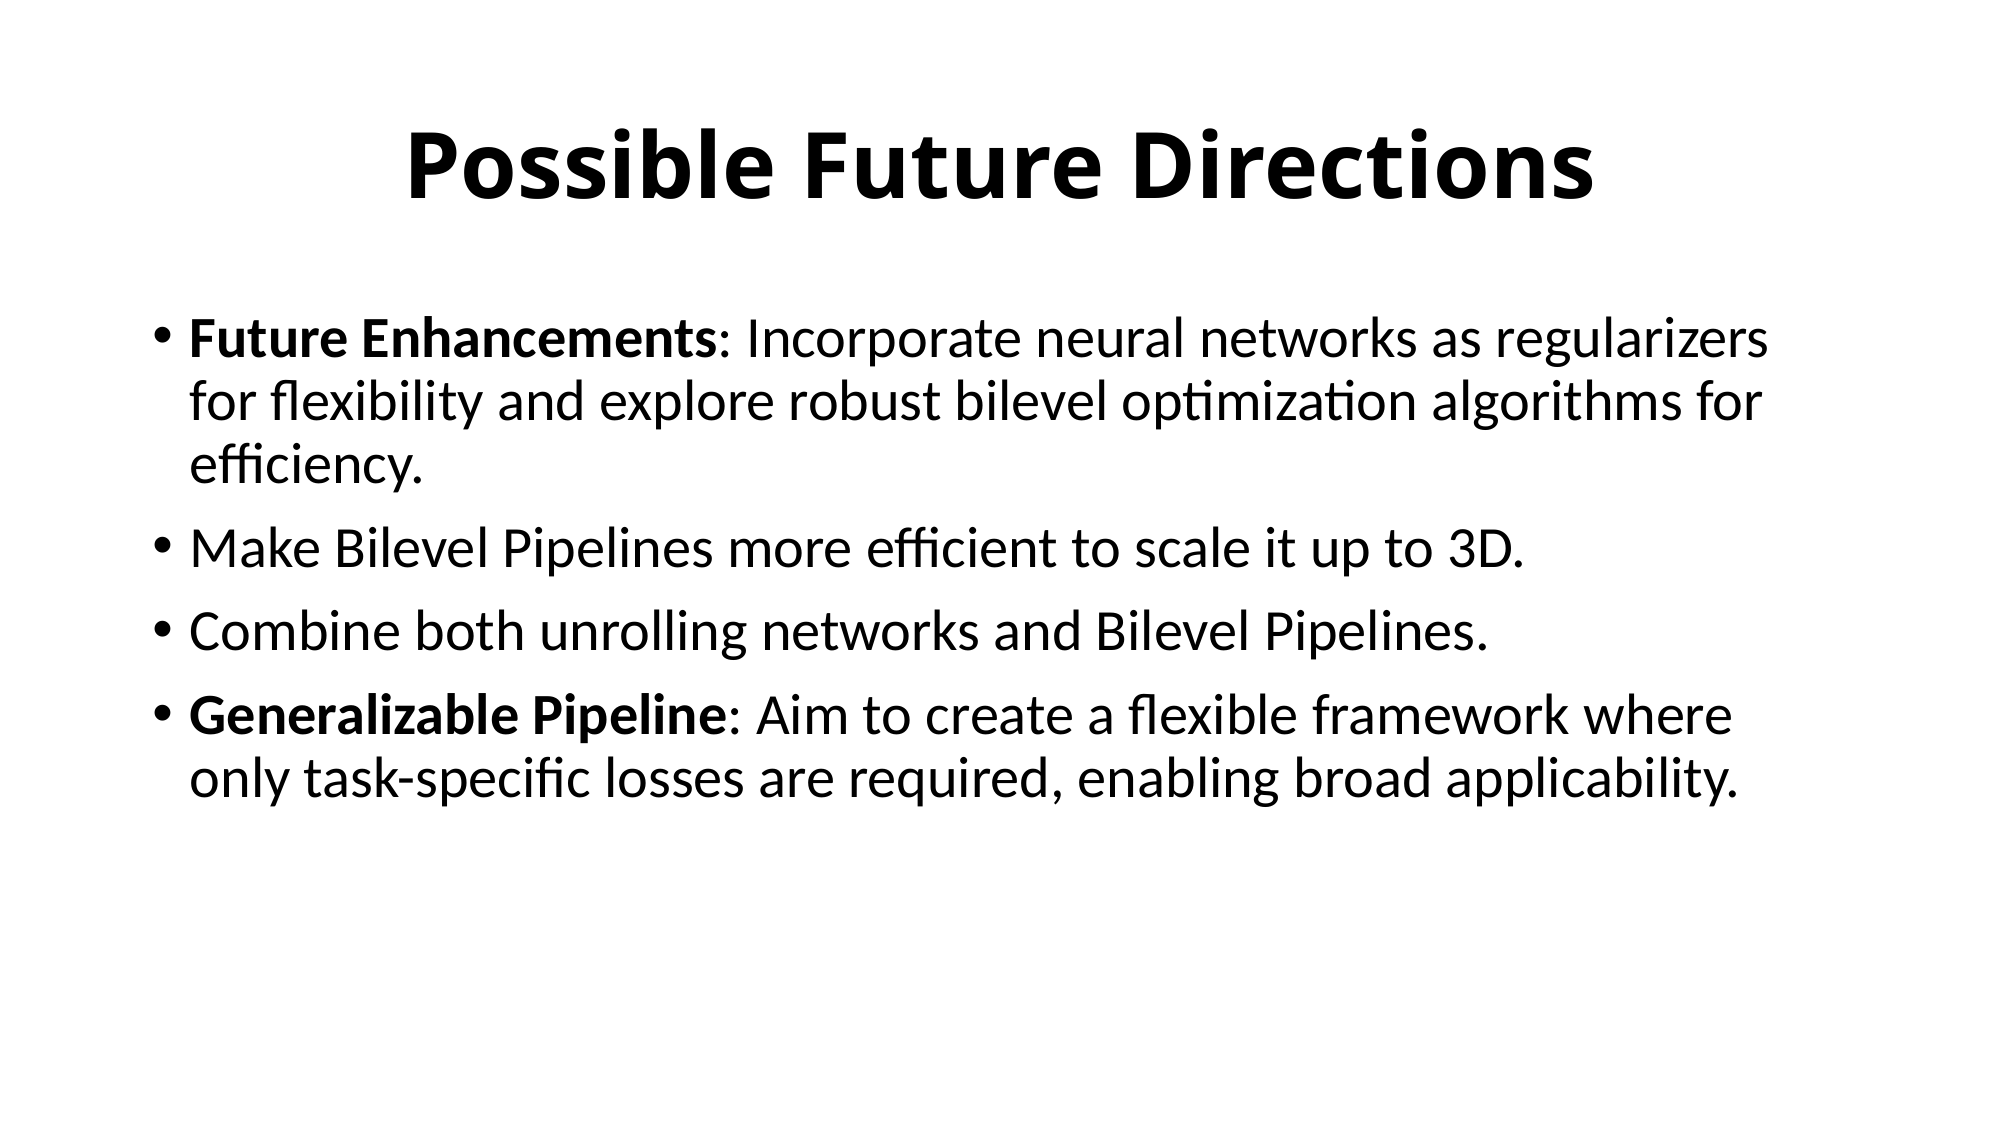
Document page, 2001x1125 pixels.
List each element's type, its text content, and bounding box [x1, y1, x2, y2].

title Possible Future Directions [137, 59, 1863, 278]
list Future Enhancements: Incorporate neural networks as regularizers for flexibility and explore robust bilevel optimization algorithms for efficiency. Make Bilevel Pipelines more efficient to scale it up to 3D. Combine both unrolling networks and Bilevel Pipelines. Generalizable Pipeline: Aim to create a flexible framework where only task-specific losses are required, enabling broad applicability. [137, 299, 1863, 1014]
